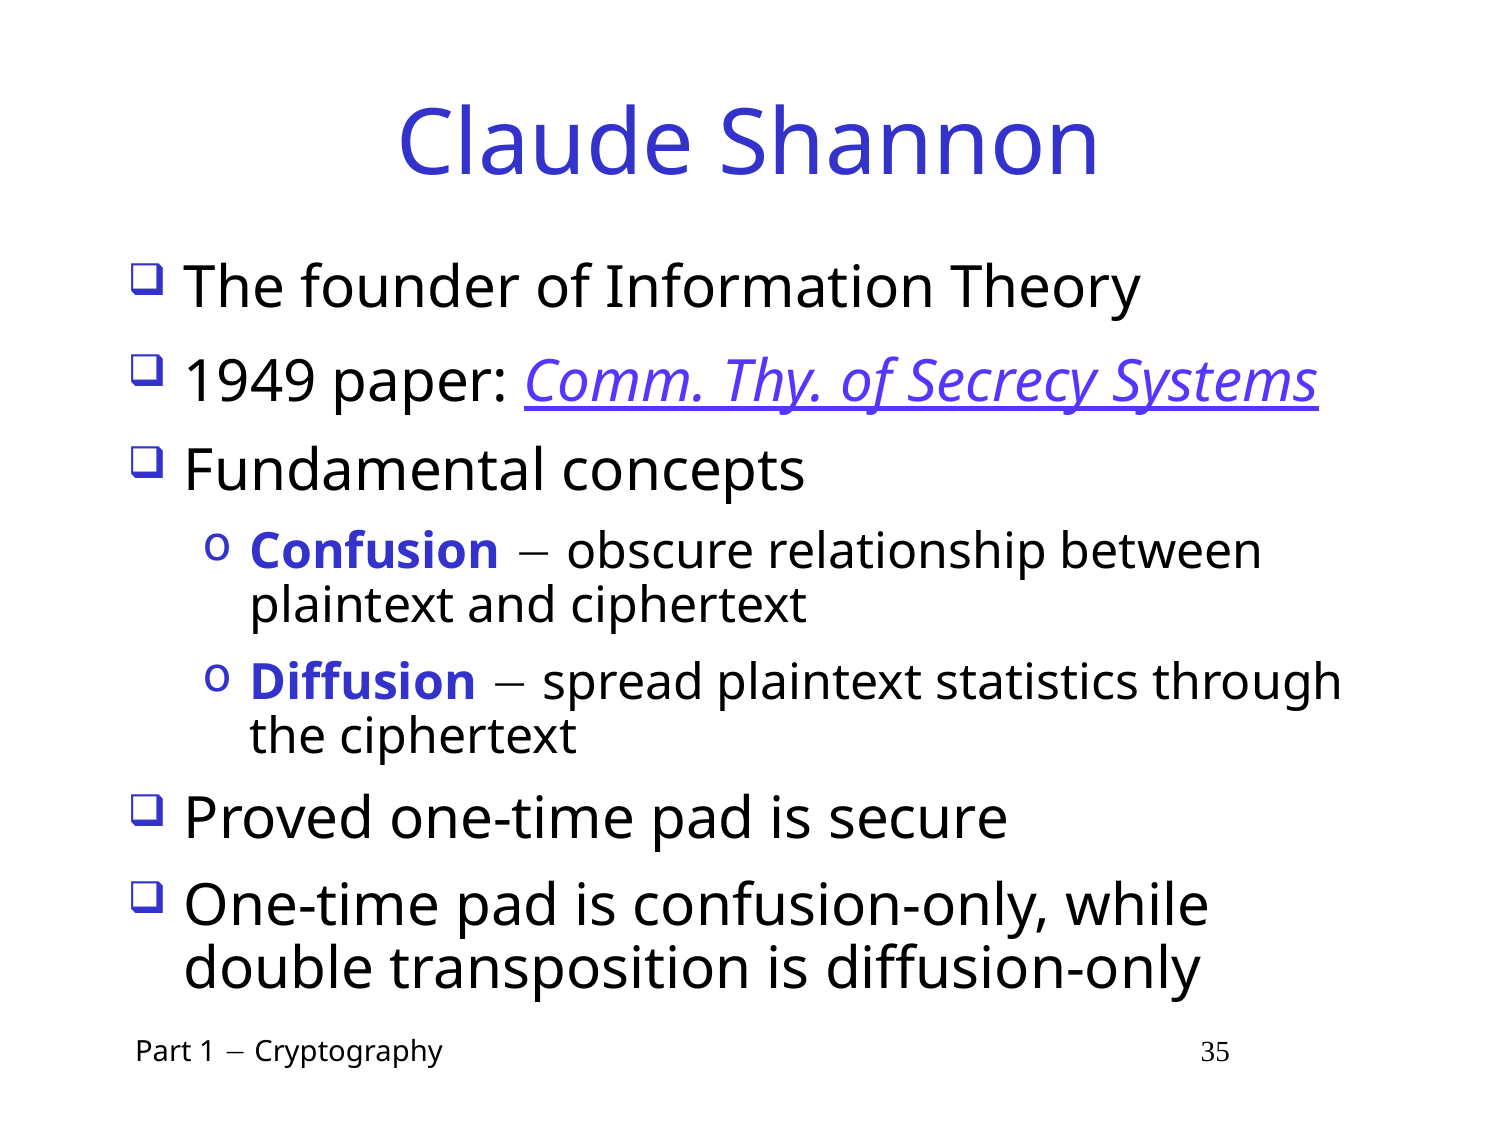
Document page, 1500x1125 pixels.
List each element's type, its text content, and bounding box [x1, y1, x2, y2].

list The founder of Information Theory 1949 paper: Comm. Thy. of Secrecy Systems Fundamental concepts Confusion  obscure relationship between plaintext and ciphertext Diffusion  spread plaintext statistics through the ciphertext Proved one-time pad is secure One-time pad is confusion-only, while double transposition is diffusion-only [112, 249, 1426, 1001]
title Claude Shannon [112, 62, 1388, 213]
footer Part 1  Cryptography 35 [112, 1024, 1401, 1101]
